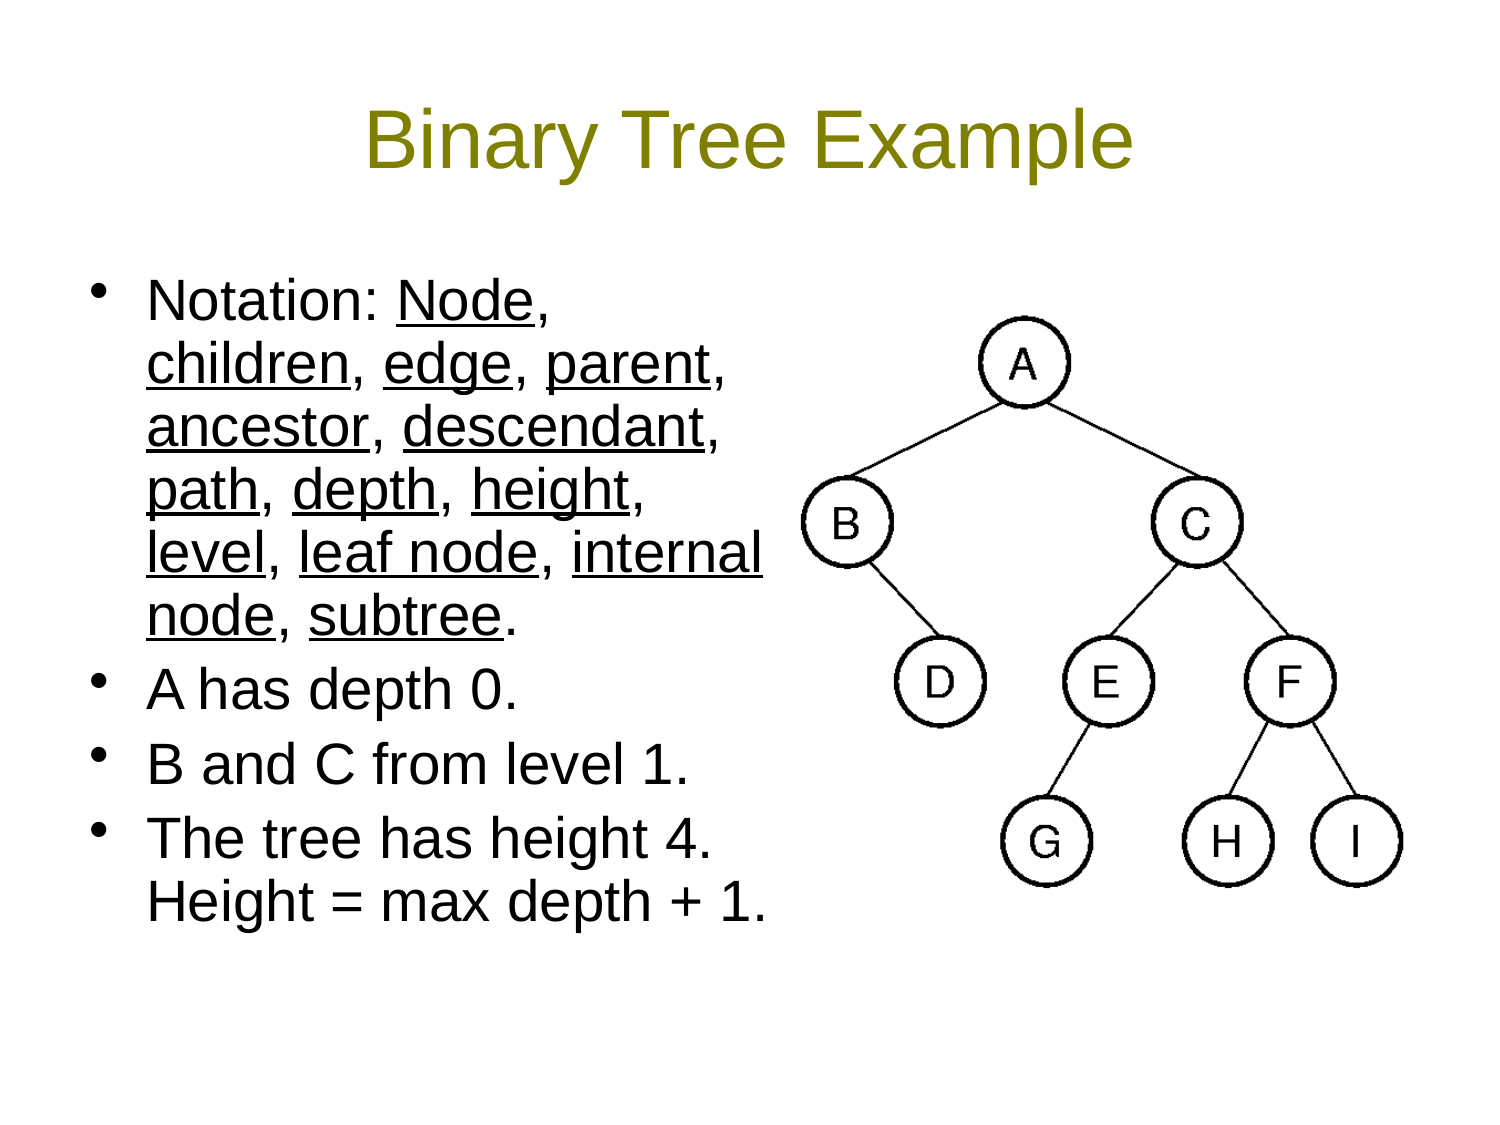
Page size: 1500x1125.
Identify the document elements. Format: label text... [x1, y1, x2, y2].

title Binary Tree Example [74, 59, 1425, 210]
list Notation: Node, children, edge, parent, ancestor, descendant, path, depth, height, level, leaf node, internal node, subtree. A has depth 0. B and C from level 1. The tree has height 4. Height = max depth + 1. [74, 262, 788, 1000]
picture [774, 287, 1426, 923]
